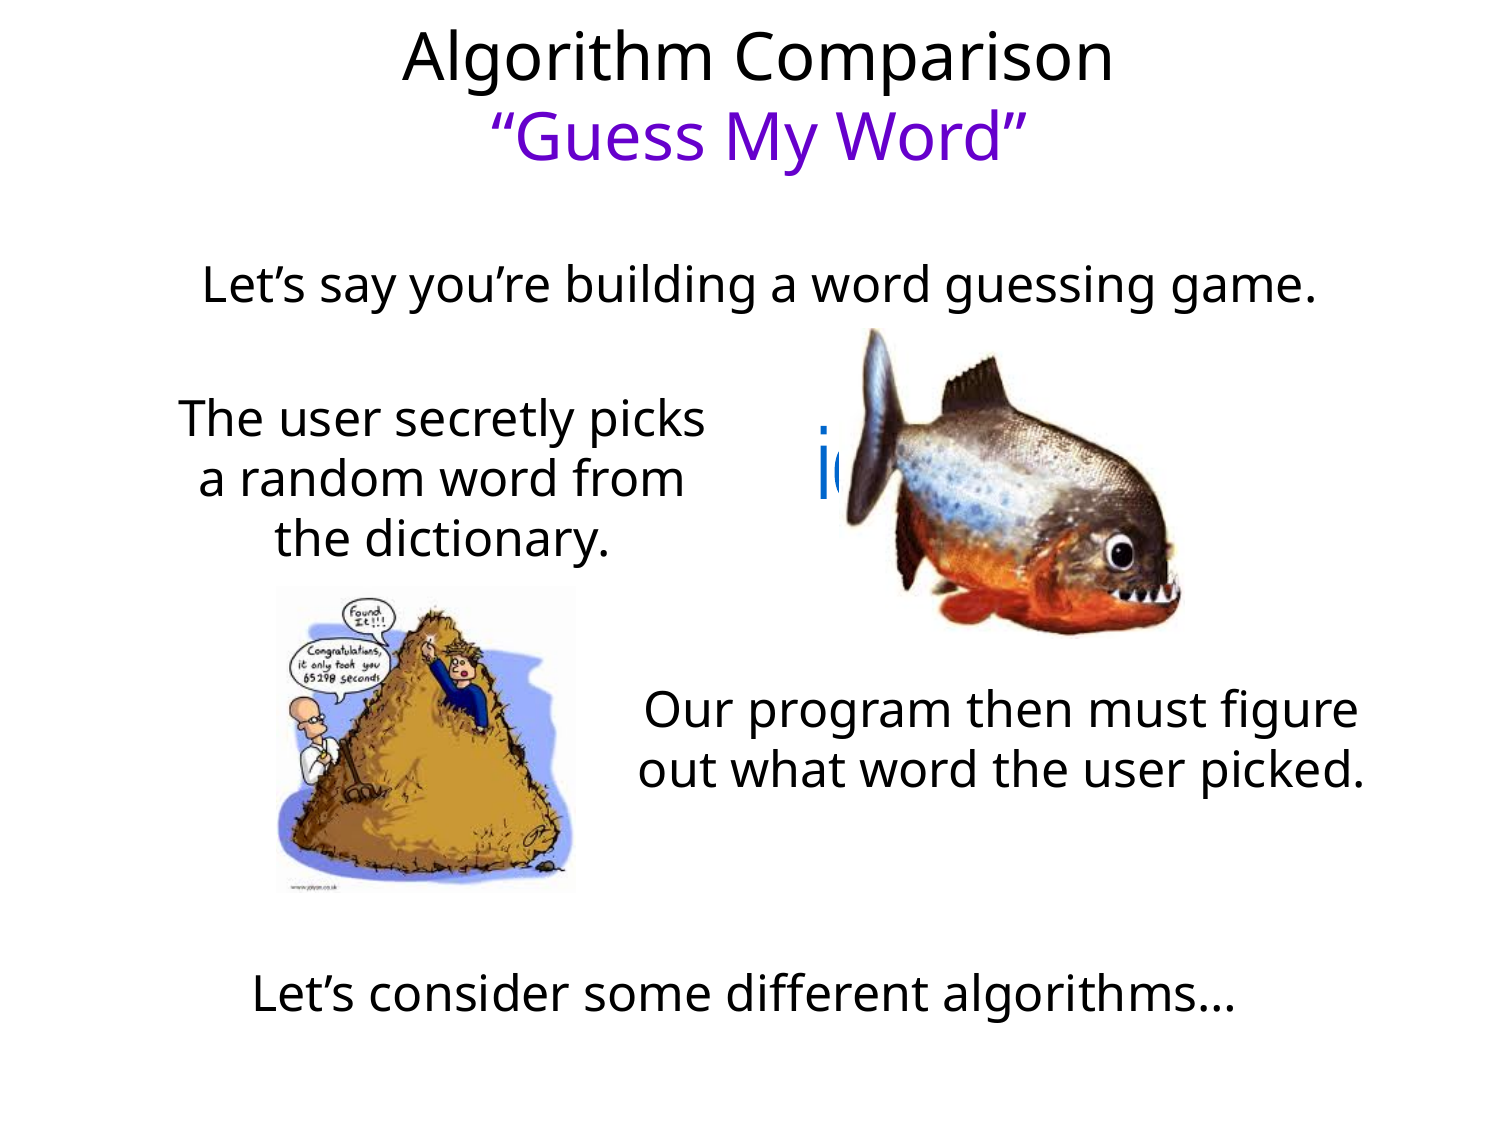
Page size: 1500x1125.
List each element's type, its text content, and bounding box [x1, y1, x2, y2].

text_box Our program then must figure out what word the user picked. [612, 670, 1393, 805]
text_box The user secretly picks a random word from the dictionary. [157, 378, 729, 574]
text_box Let’s consider some different algorithms… [208, 954, 1280, 1030]
title Algorithm Comparison “Guess My Word” [122, 0, 1398, 188]
picture [276, 586, 576, 893]
picture [839, 328, 1185, 639]
text_box Let’s say you’re building a word guessing game. [133, 244, 1387, 320]
